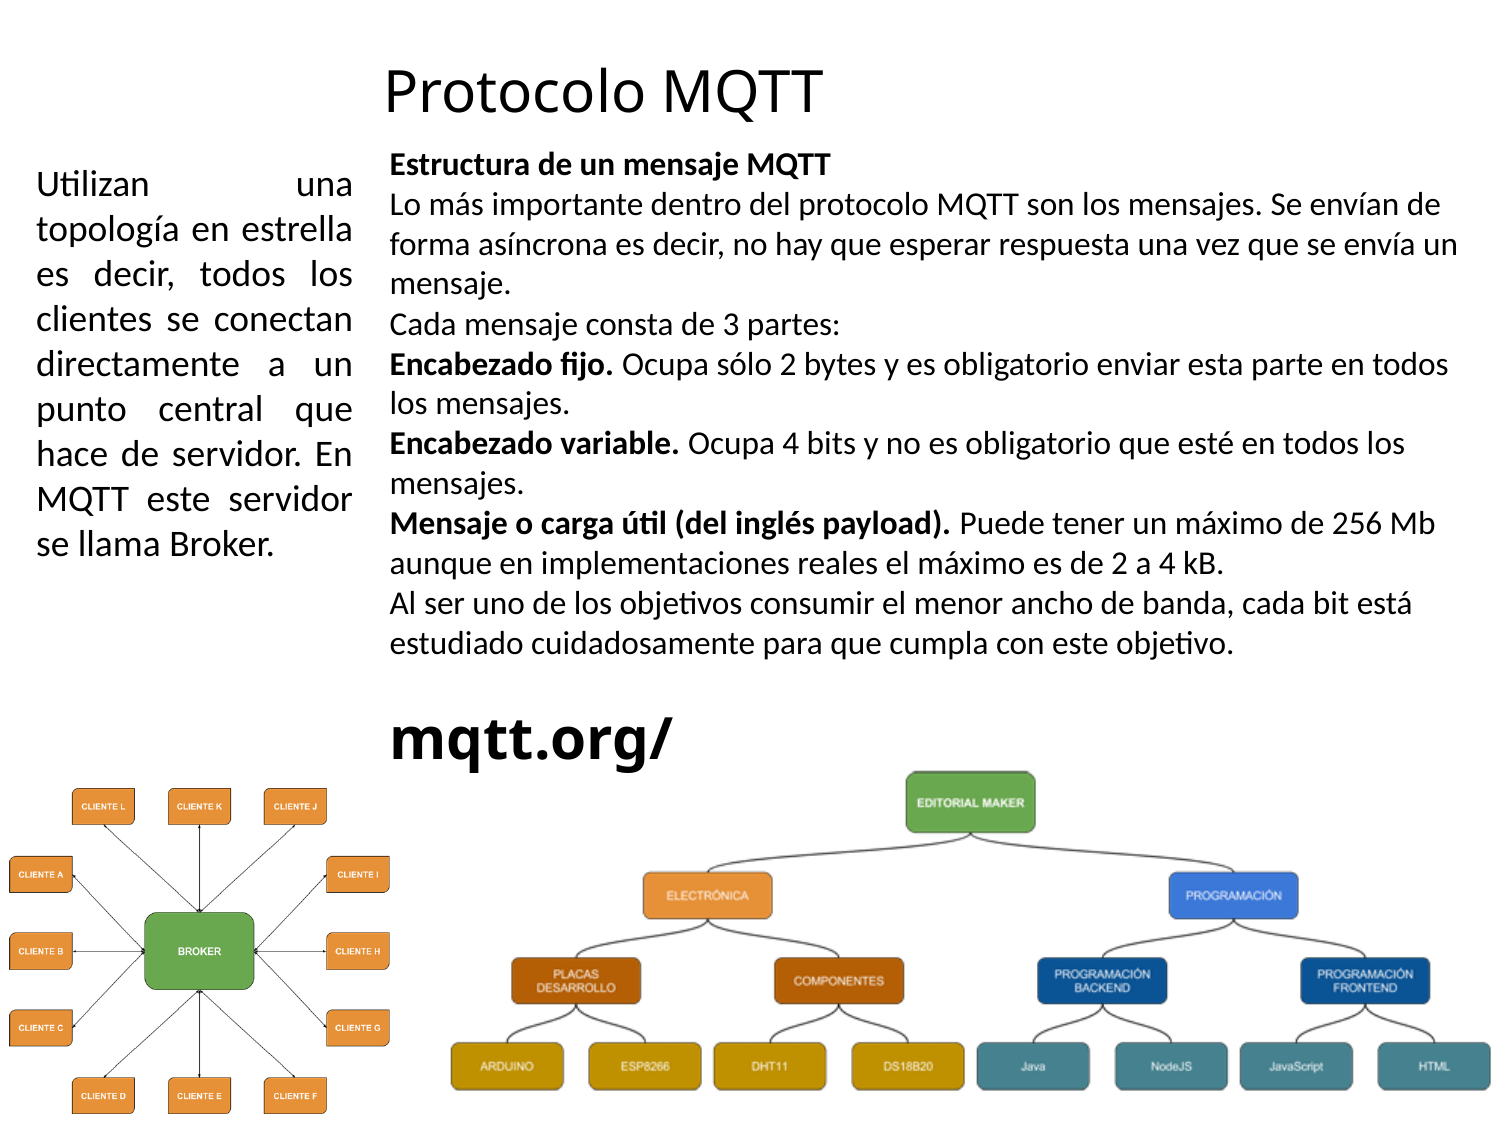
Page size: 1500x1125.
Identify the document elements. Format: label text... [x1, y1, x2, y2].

text_box Estructura de un mensaje MQTT Lo más importante dentro del protocolo MQTT son los mensajes. Se envían de forma asíncrona es decir, no hay que esperar respuesta una vez que se envía un mensaje. Cada mensaje consta de 3 partes: Encabezado fijo. Ocupa sólo 2 bytes y es obligatorio enviar esta parte en todos los mensajes. Encabezado variable. Ocupa 4 bits y no es obligatorio que esté en todos los mensajes. Mensaje o carga útil (del inglés payload). Puede tener un máximo de 256 Mb aunque en implementaciones reales el máximo es de 2 a 4 kB. Al ser uno de los objetivos consumir el menor ancho de banda, cada bit está estudiado cuidadosamente para que cumpla con este objetivo. mqtt.org/ [374, 134, 1500, 779]
text_box Utilizan una topología en estrella es decir, todos los clientes se conectan directamente a un punto central que hace de servidor. En MQTT este servidor se llama Broker. [21, 151, 369, 572]
picture [442, 765, 1500, 1106]
text_box Protocolo MQTT [368, 47, 839, 132]
picture [0, 776, 402, 1124]
